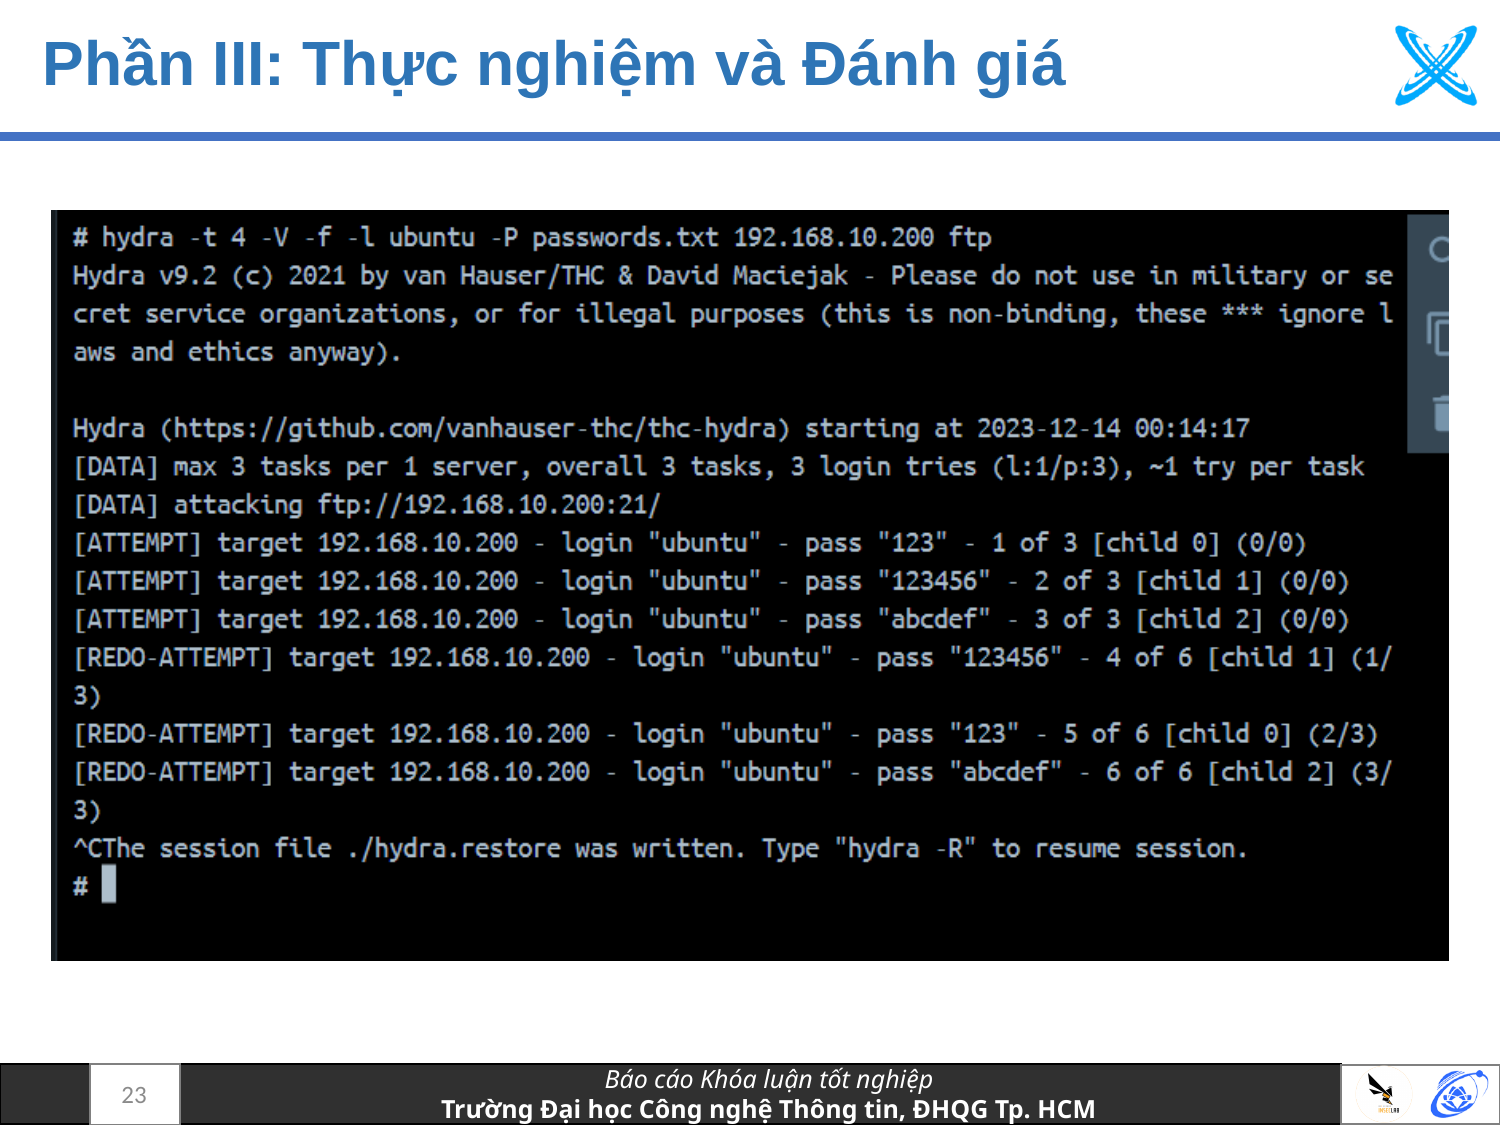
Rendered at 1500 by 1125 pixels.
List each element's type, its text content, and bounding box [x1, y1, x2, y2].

picture [1352, 1062, 1416, 1125]
picture [51, 210, 1449, 961]
picture [1377, 5, 1493, 125]
picture [1426, 1053, 1495, 1125]
slide_number 23 [95, 1063, 162, 1124]
title Phần III: Thực nghiệm và Đánh giá [27, 23, 1376, 108]
